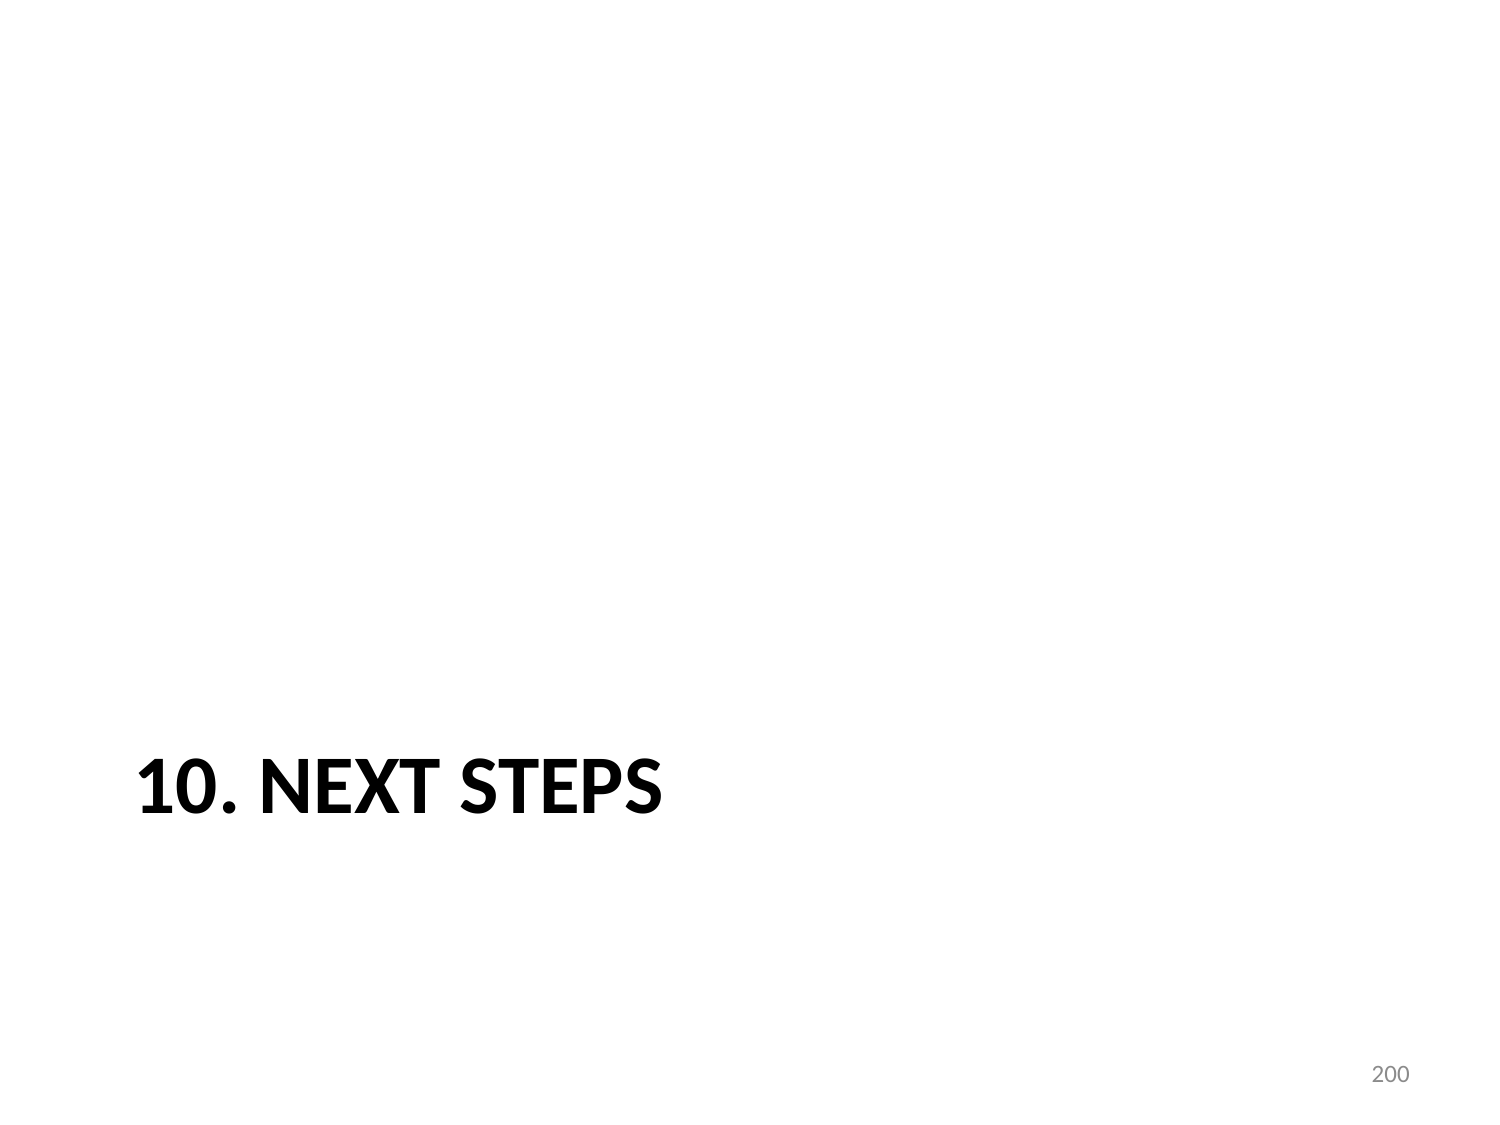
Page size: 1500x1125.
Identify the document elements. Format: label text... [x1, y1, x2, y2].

slide_number 200 [1074, 1042, 1425, 1103]
title 10. Next Steps [118, 722, 1394, 947]
